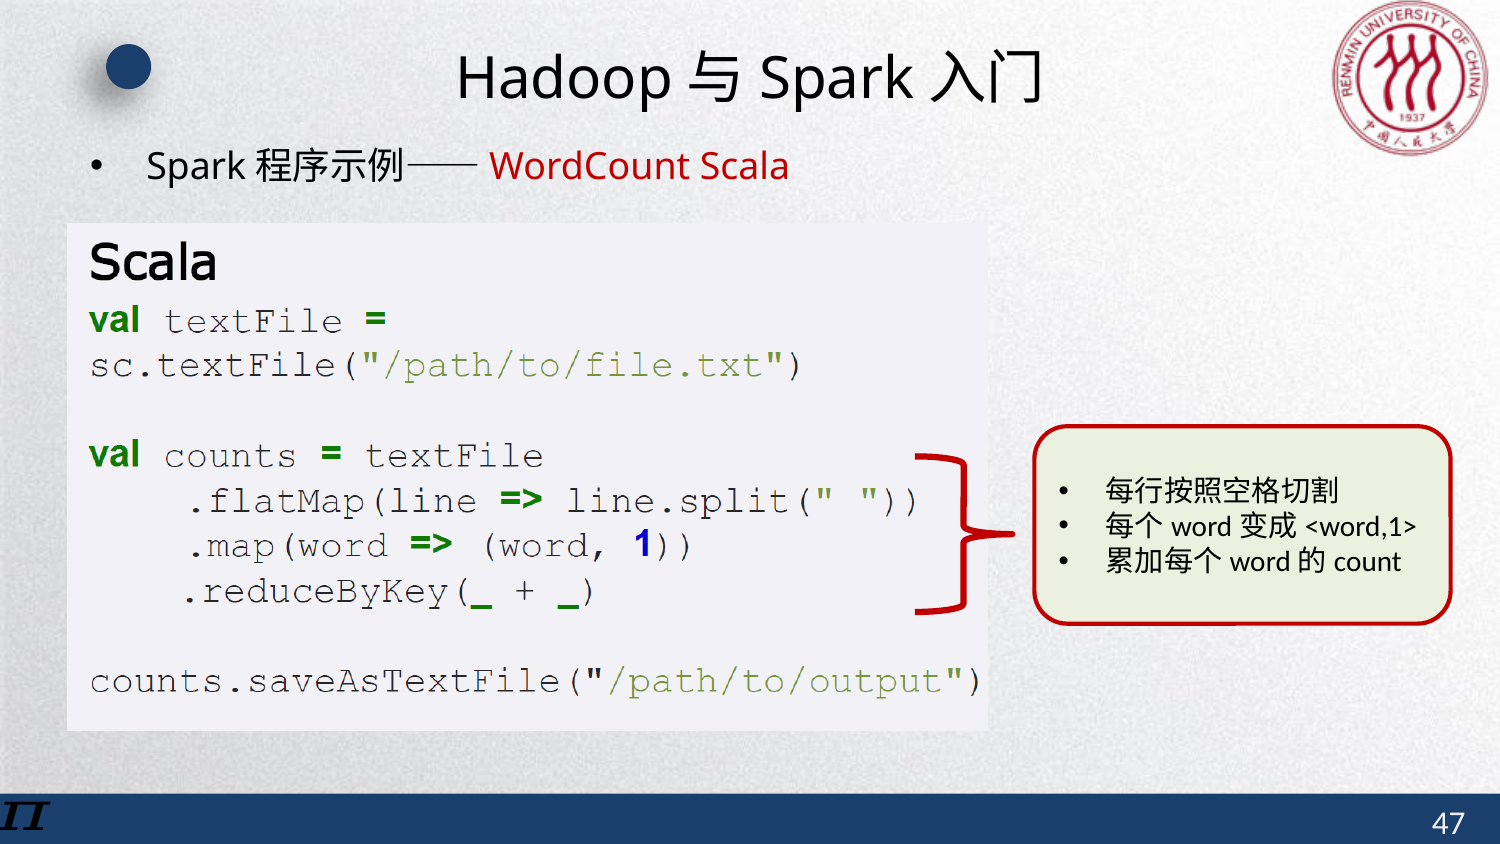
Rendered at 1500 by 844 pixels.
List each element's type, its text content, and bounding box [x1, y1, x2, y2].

text_box 每行按照空格切割 每个word变成<word,1> 累加每个word的count [1032, 424, 1453, 626]
list Spark程序示例——WordCount Scala [75, 134, 1433, 781]
text_box [993, 532, 1014, 536]
picture [0, 0, 1500, 793]
title Hadoop与Spark入门 [75, 33, 1425, 116]
